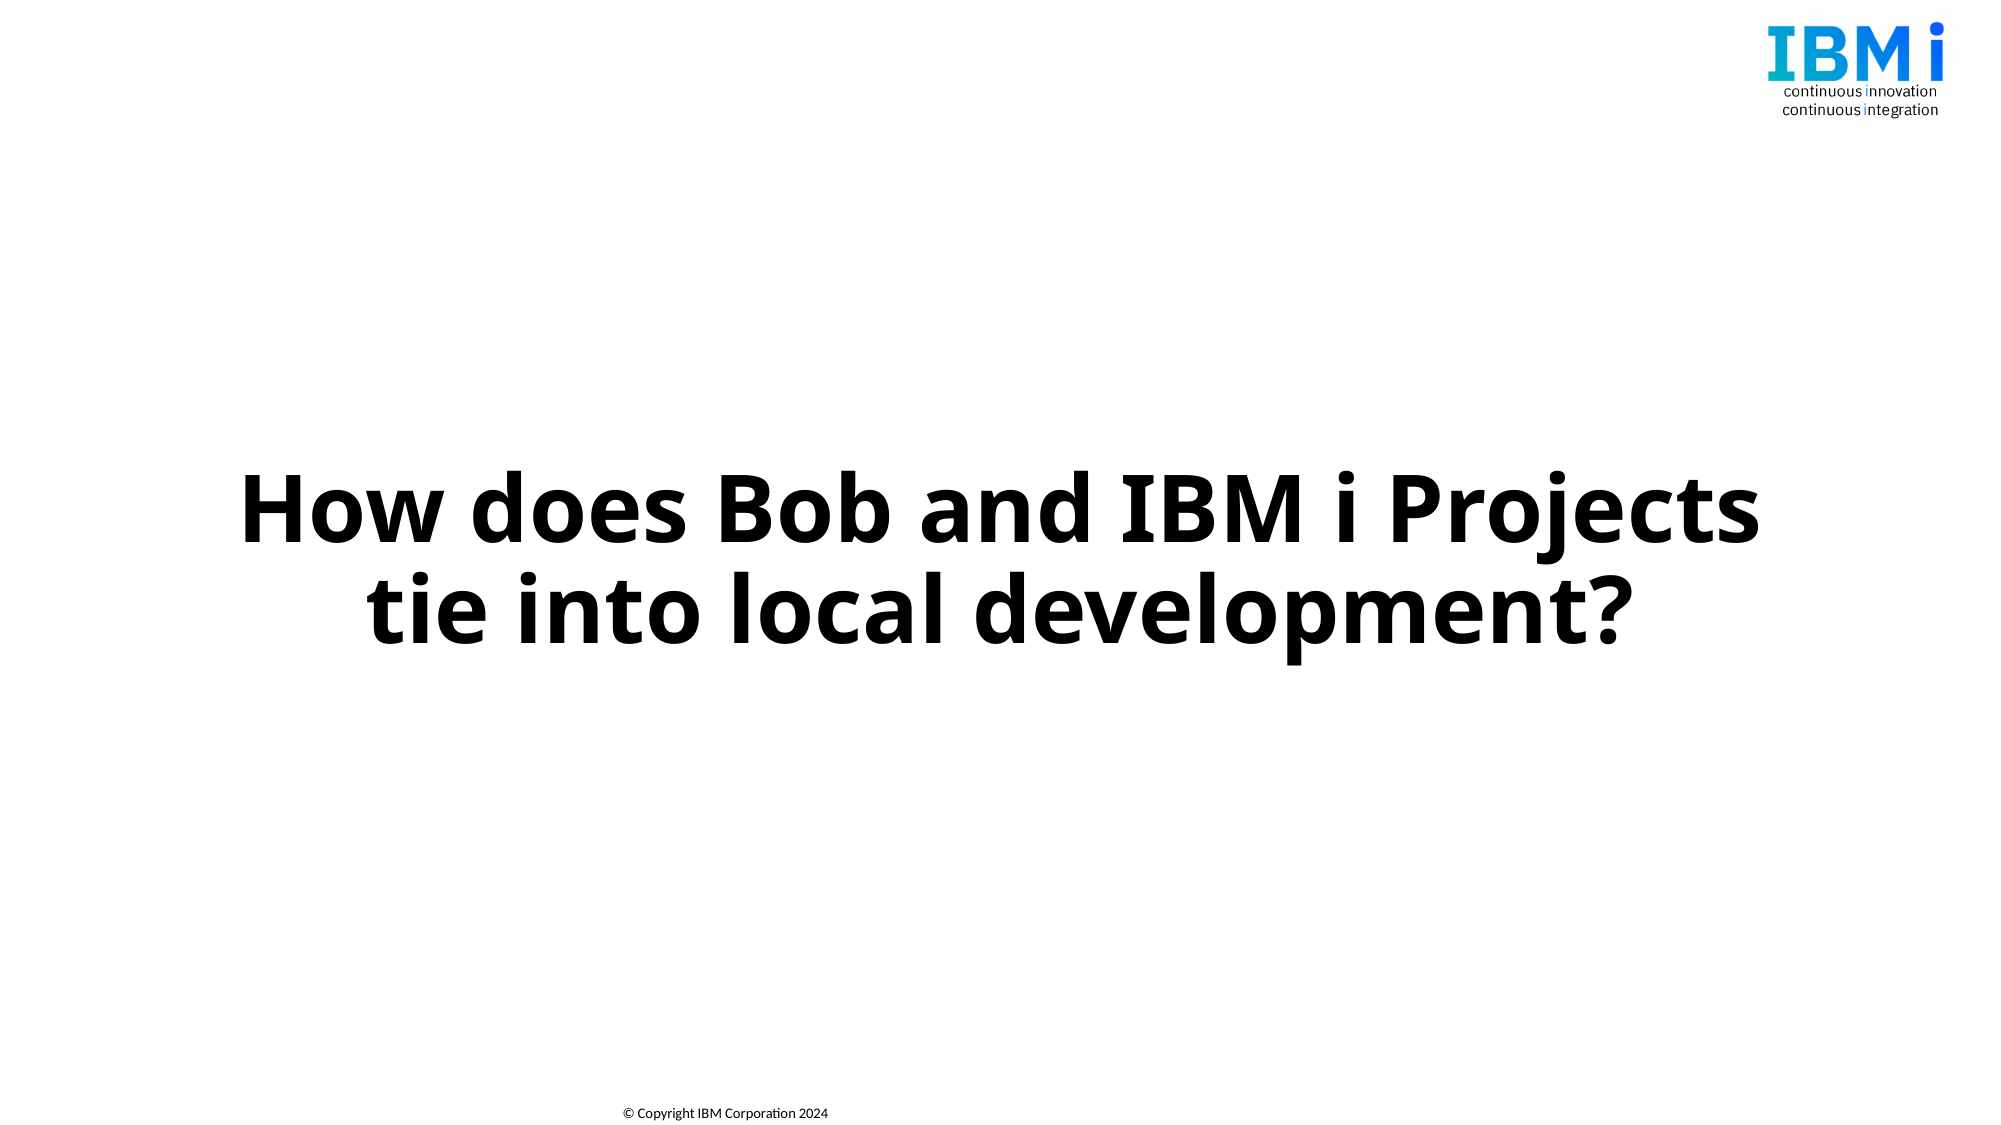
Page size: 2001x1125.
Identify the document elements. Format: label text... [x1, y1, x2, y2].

picture [1761, 5, 1961, 124]
title How does Bob and IBM i Projects tie into local development? [162, 526, 1838, 599]
